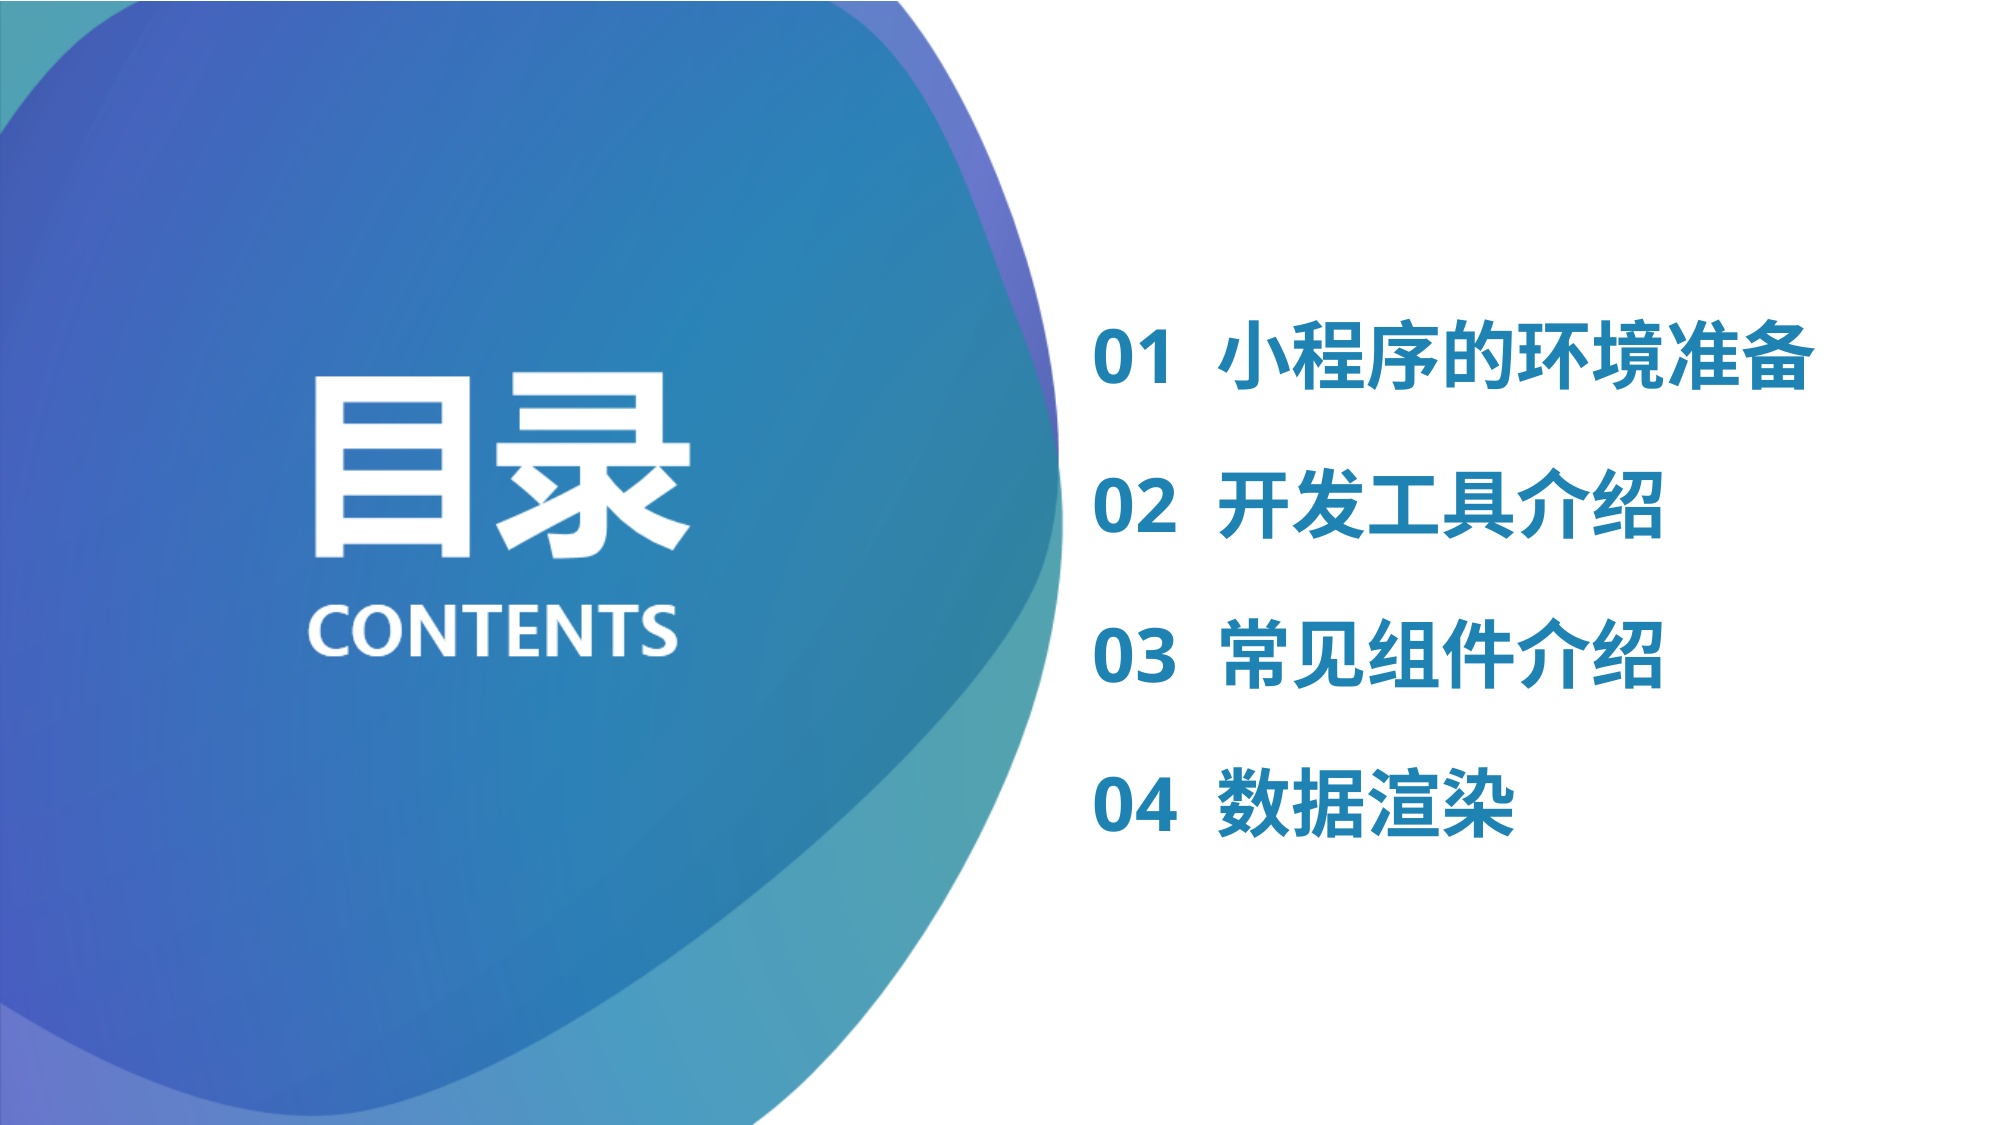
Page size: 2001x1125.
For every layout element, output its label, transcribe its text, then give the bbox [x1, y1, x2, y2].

text_box 01 小程序的环境准备 [1078, 301, 1919, 406]
text_box 04 数据渲染 [1078, 748, 2000, 853]
picture [0, 1, 2001, 1125]
text_box 03 常见组件介绍 [1078, 599, 2000, 704]
text_box 02 开发工具介绍 [1078, 450, 1875, 555]
